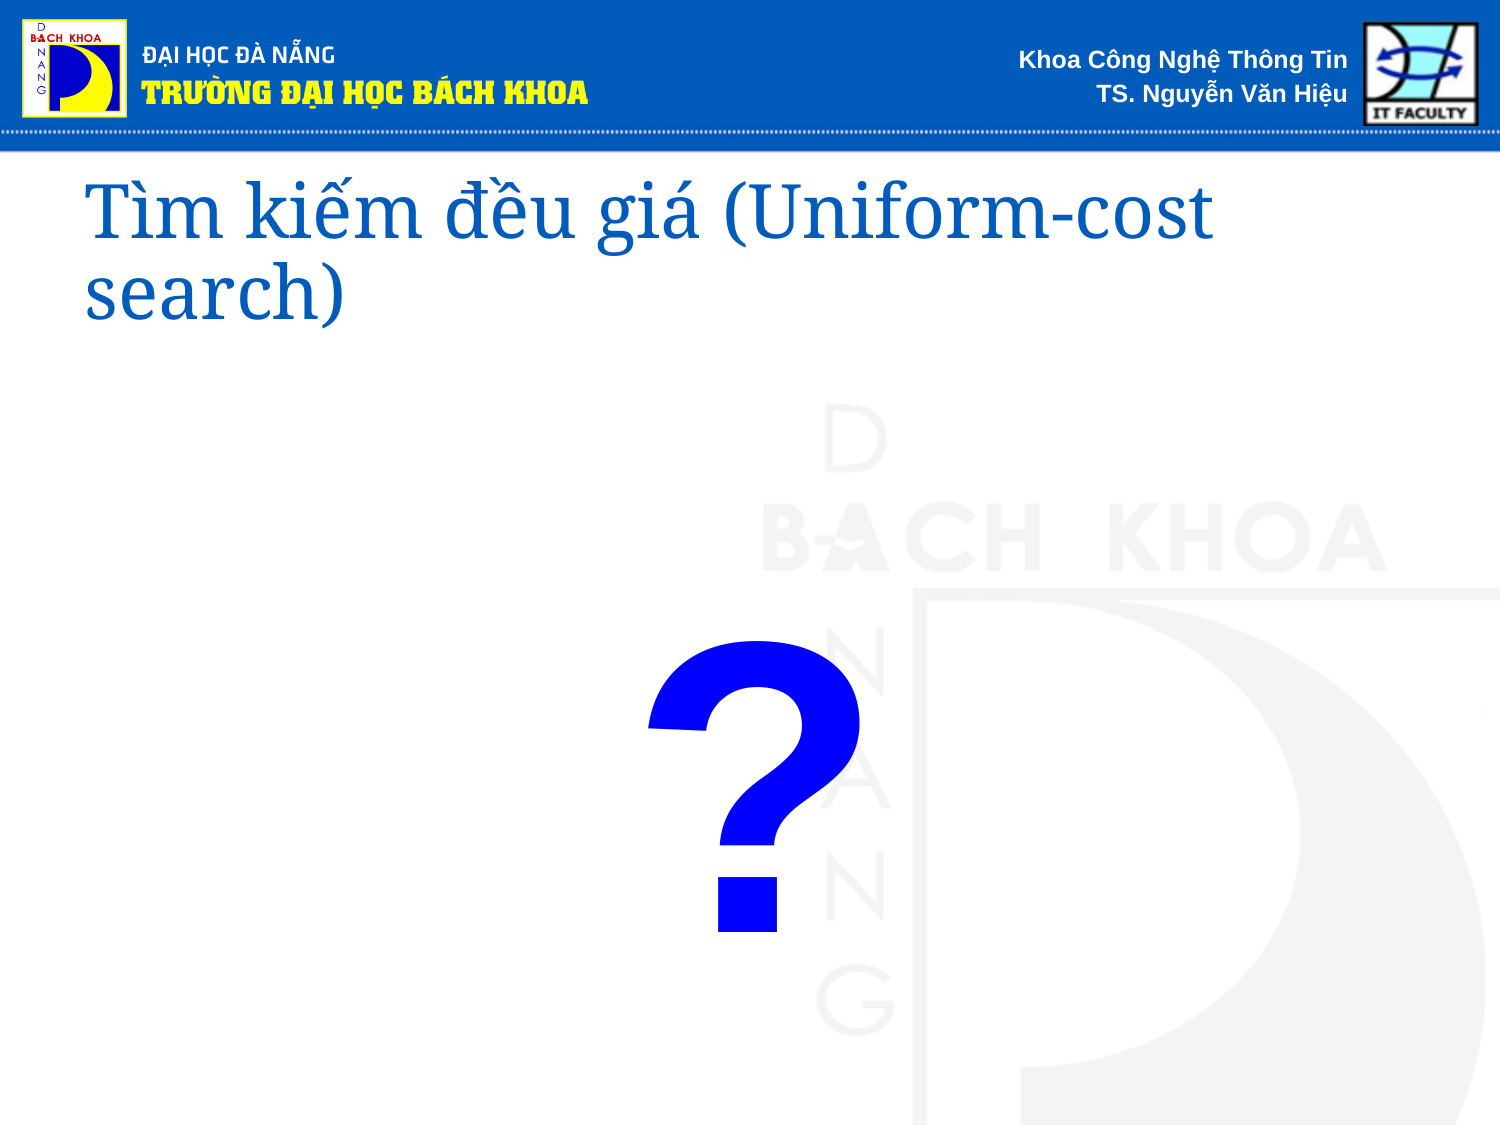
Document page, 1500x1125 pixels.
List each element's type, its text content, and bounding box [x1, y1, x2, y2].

title Tìm kiếm đều giá (Uniform-cost search) [69, 164, 1478, 343]
picture [0, 0, 1500, 1125]
list ? [69, 358, 1369, 1010]
